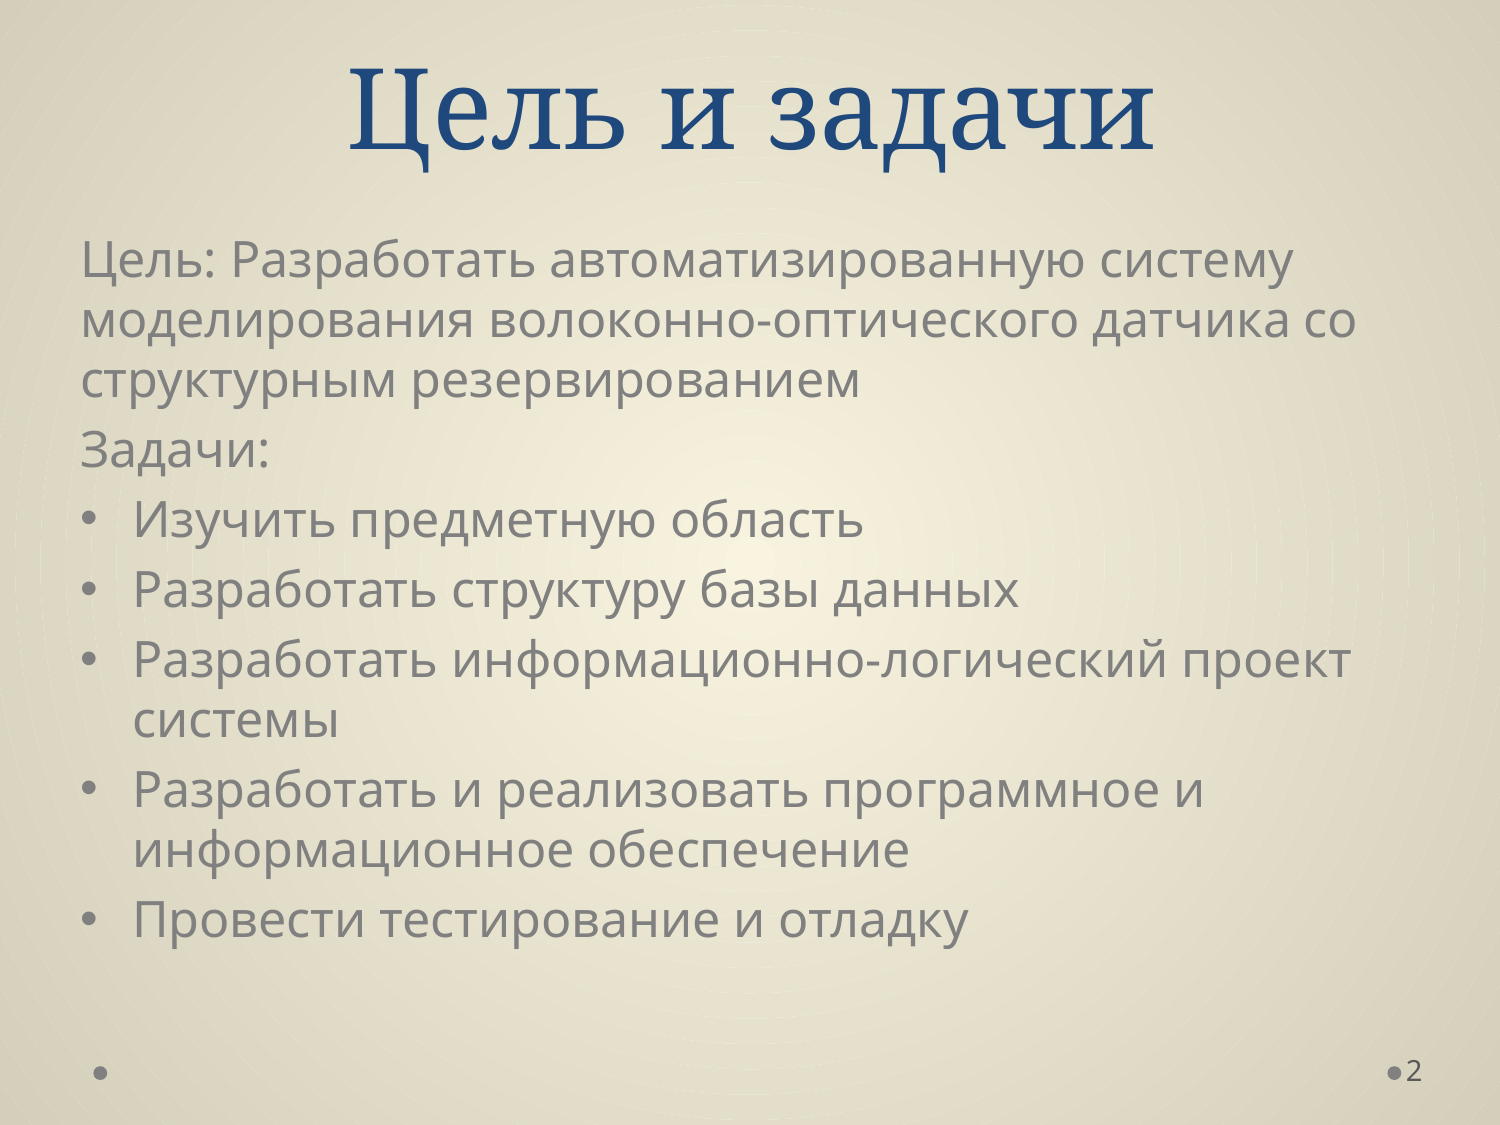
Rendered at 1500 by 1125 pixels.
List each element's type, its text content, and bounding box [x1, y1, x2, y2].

slide_number 2 [1401, 1042, 1494, 1103]
title Цель и задачи [76, 42, 1427, 180]
list Цель: Разработать автоматизированную систему моделирования волоконно-оптического датчика со структурным резервированием Задачи: Изучить предметную область Разработать структуру базы данных Разработать информационно-логический проект системы Разработать и реализовать программное и информационное обеспечение Провести тестирование и отладку [64, 219, 1415, 963]
